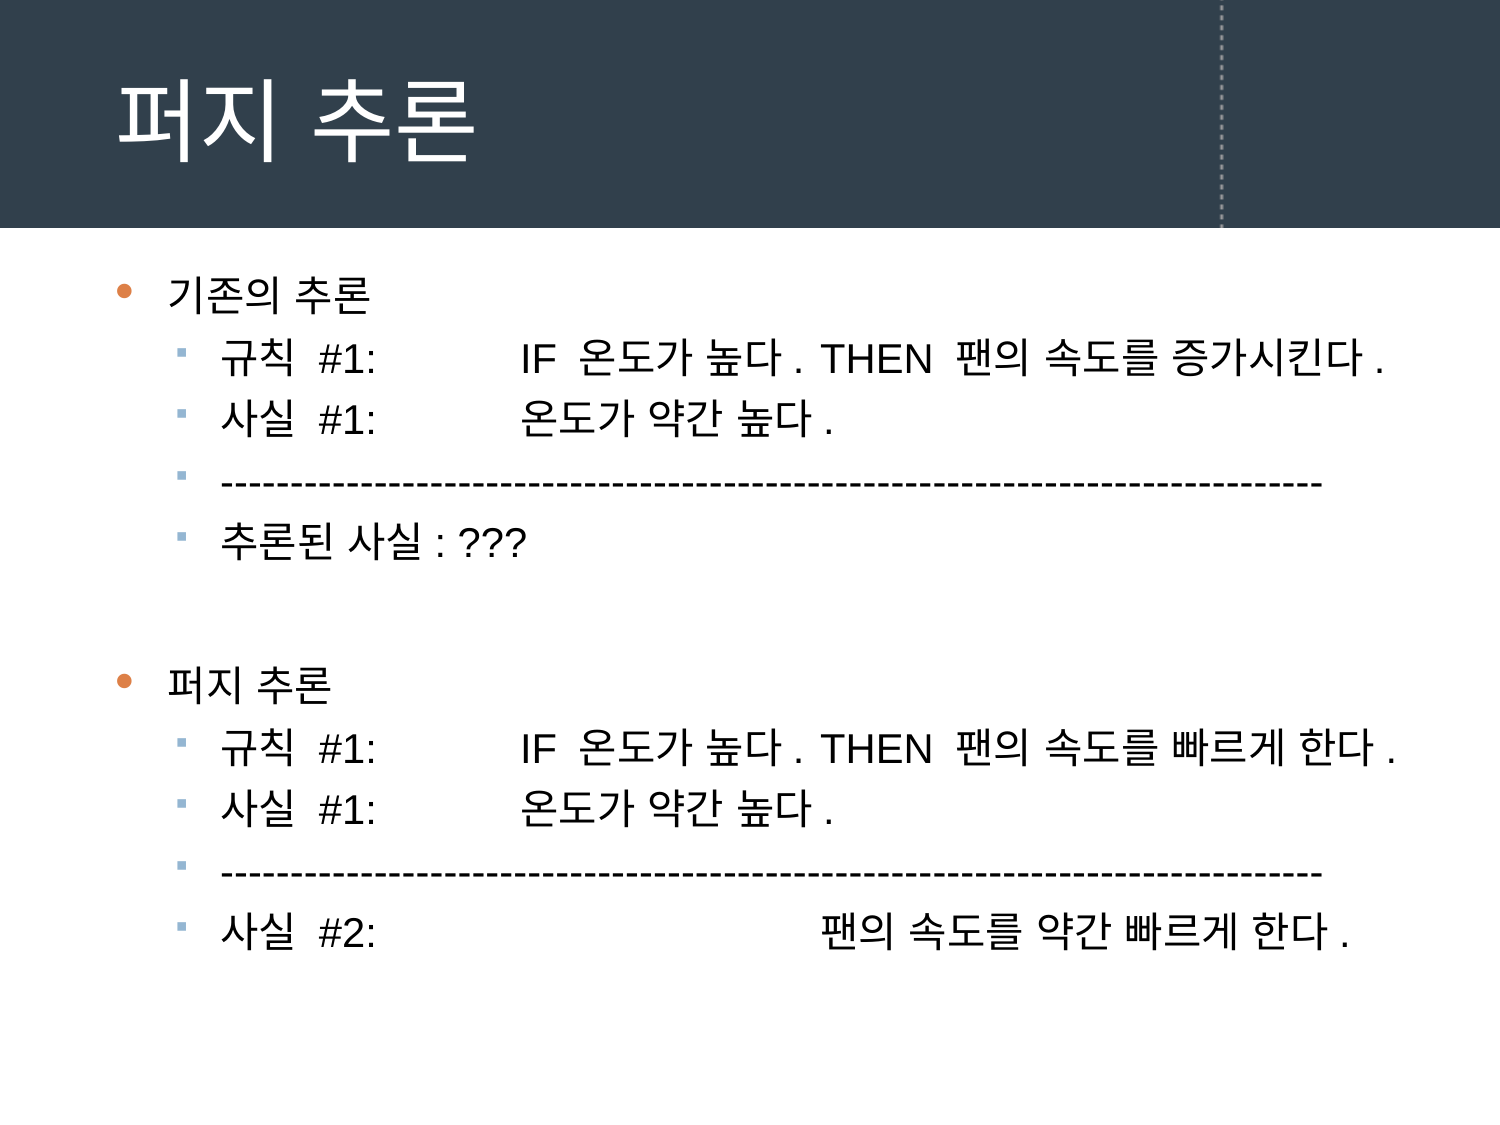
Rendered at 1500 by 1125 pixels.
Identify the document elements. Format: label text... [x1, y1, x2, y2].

title 퍼지 추론 [100, 37, 1438, 200]
list 기존의 추론 규칙 #1: IF 온도가 높다. THEN 팬의 속도를 증가시킨다. 사실 #1: 온도가 약간 높다. ------------------------------------------------------------------------------- 추론된 사실: ??? 퍼지 추론 규칙 #1: IF 온도가 높다. THEN 팬의 속도를 빠르게 한다. 사실 #1: 온도가 약간 높다. ------------------------------------------------------------------------------- 사실 #2: 팬의 속도를 약간 빠르게 한다. [100, 262, 1438, 1000]
picture [0, 0, 1500, 228]
